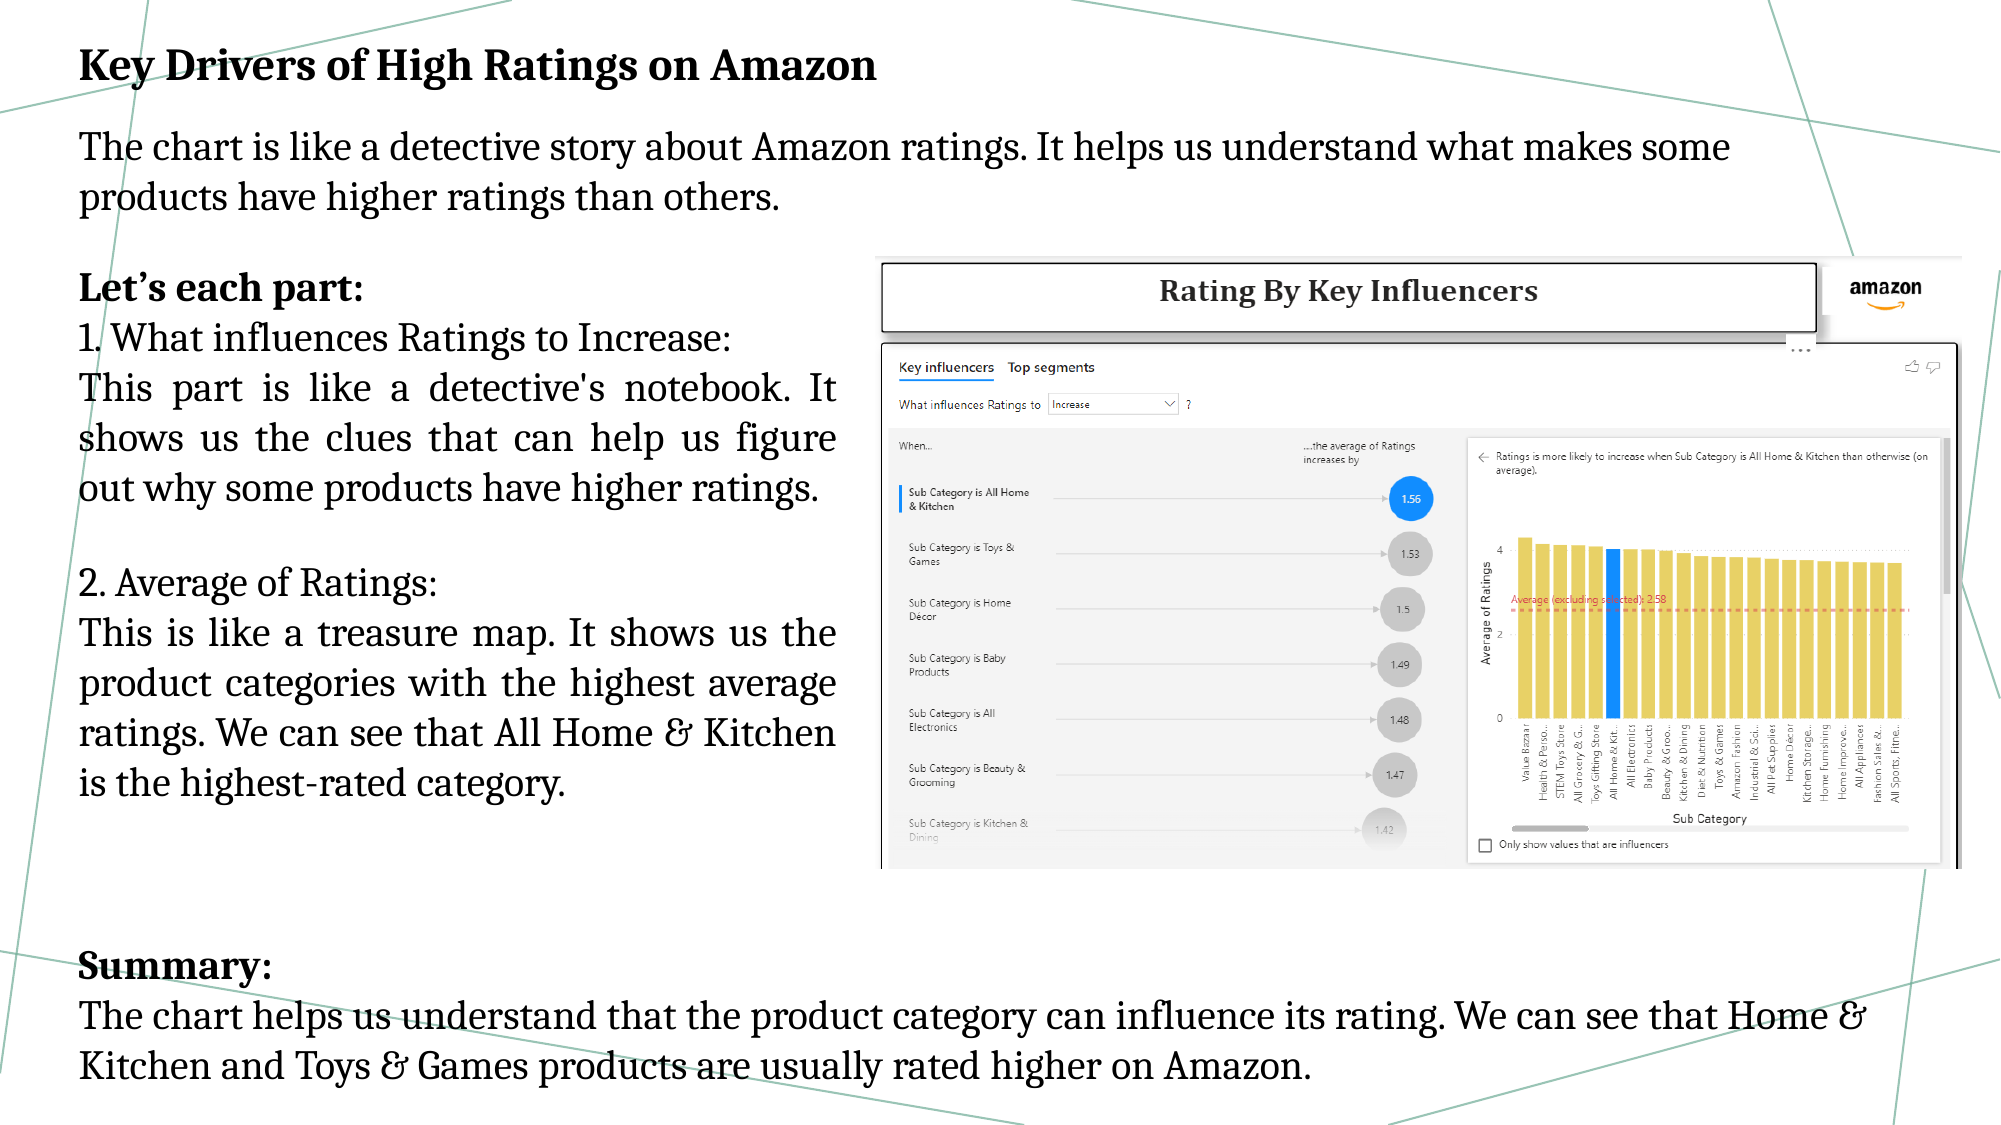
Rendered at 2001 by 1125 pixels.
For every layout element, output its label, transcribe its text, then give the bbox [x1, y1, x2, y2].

text_box Key Drivers of High Ratings on Amazon [63, 26, 1649, 97]
text_box Summary: The chart helps us understand that the product category can influence its rating. We can see that Home & Kitchen and Toys & Games products are usually rated higher on Amazon. [63, 930, 1949, 1095]
text_box The chart is like a detective story about Amazon ratings. It helps us understand what makes some products have higher ratings than others. [63, 111, 1816, 227]
text_box Let’s each part: 1. What influences Ratings to Increase: This part is like a detective's notebook. It shows us the clues that can help us figure out why some products have higher ratings. 2. Average of Ratings: This is like a treasure map. It shows us the product categories with the highest average ratings. We can see that All Home & Kitchen is the highest-rated category. [63, 251, 852, 812]
picture [875, 256, 1963, 869]
